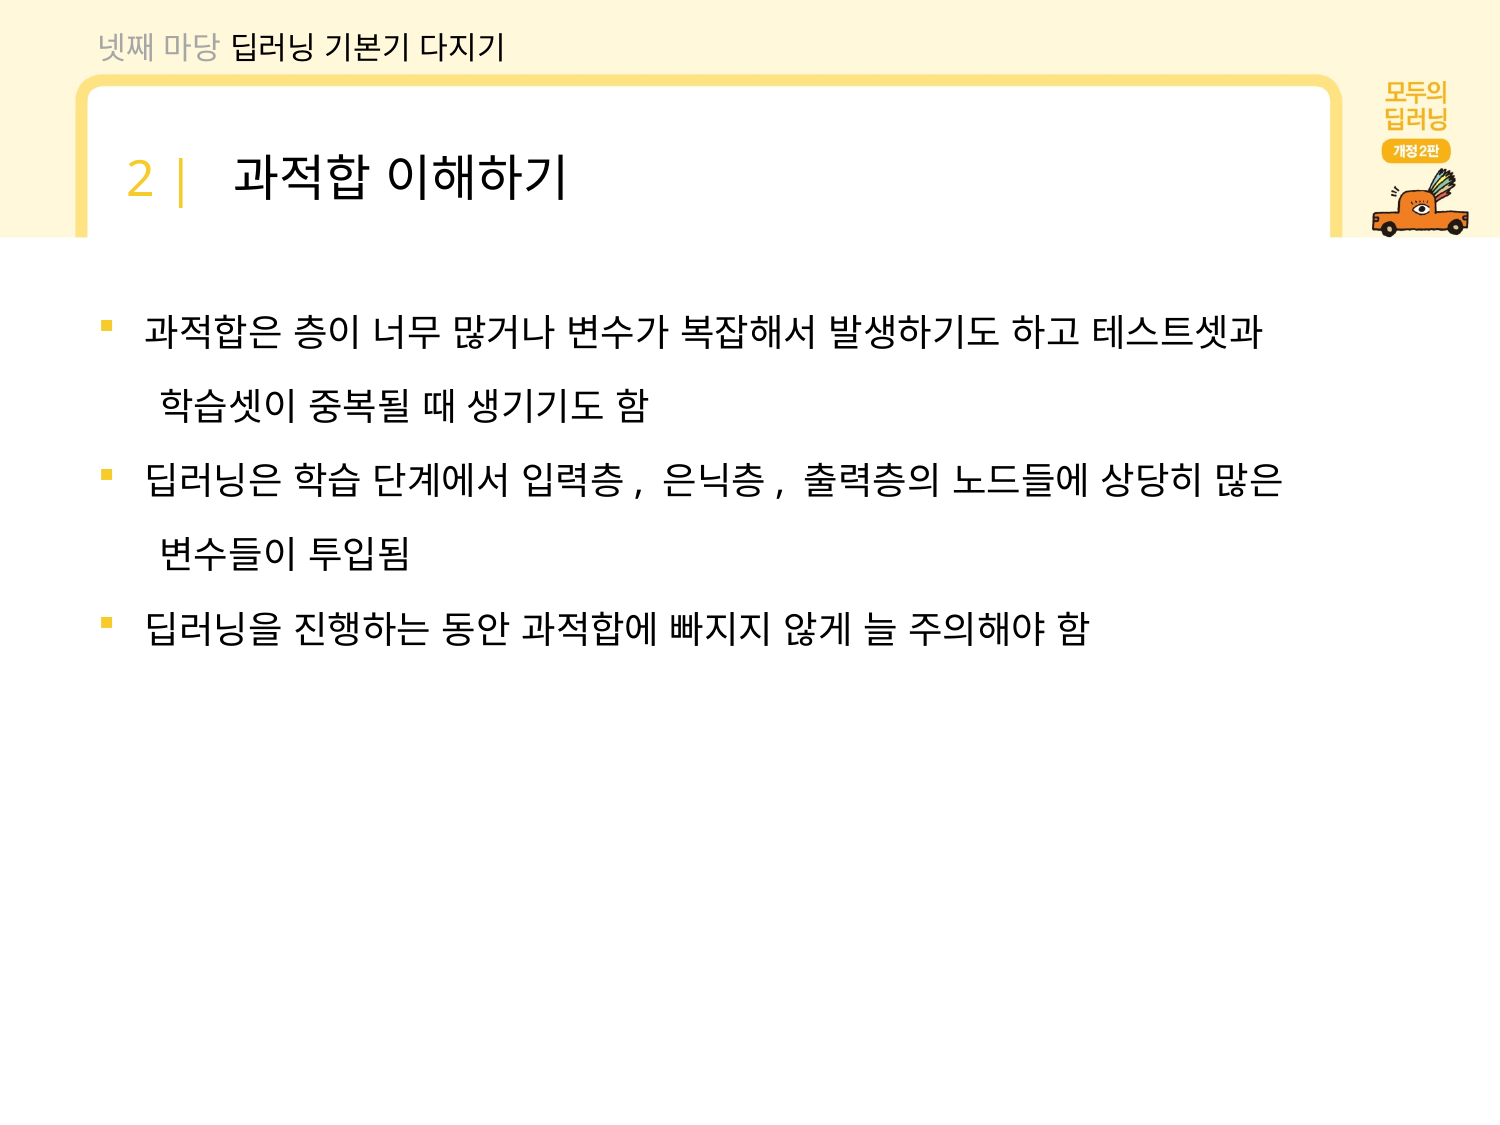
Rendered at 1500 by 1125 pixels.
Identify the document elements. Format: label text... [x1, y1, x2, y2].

text_box 넷째 마당 딥러닝 기본기 다지기 [82, 0, 1133, 74]
picture [0, 0, 1500, 1125]
text_box 과적합은 층이 너무 많거나 변수가 복잡해서 발생하기도 하고 테스트셋과 학습셋이 중복될 때 생기기도 함 딥러닝은 학습 단계에서 입력층, 은닉층, 출력층의 노드들에 상당히 많은 변수들이 투입됨 딥러닝을 진행하는 동안 과적합에 빠지지 않게 늘 주의해야 함 [83, 272, 1334, 658]
text_box 2 | 과적합 이해하기 [111, 99, 1309, 214]
